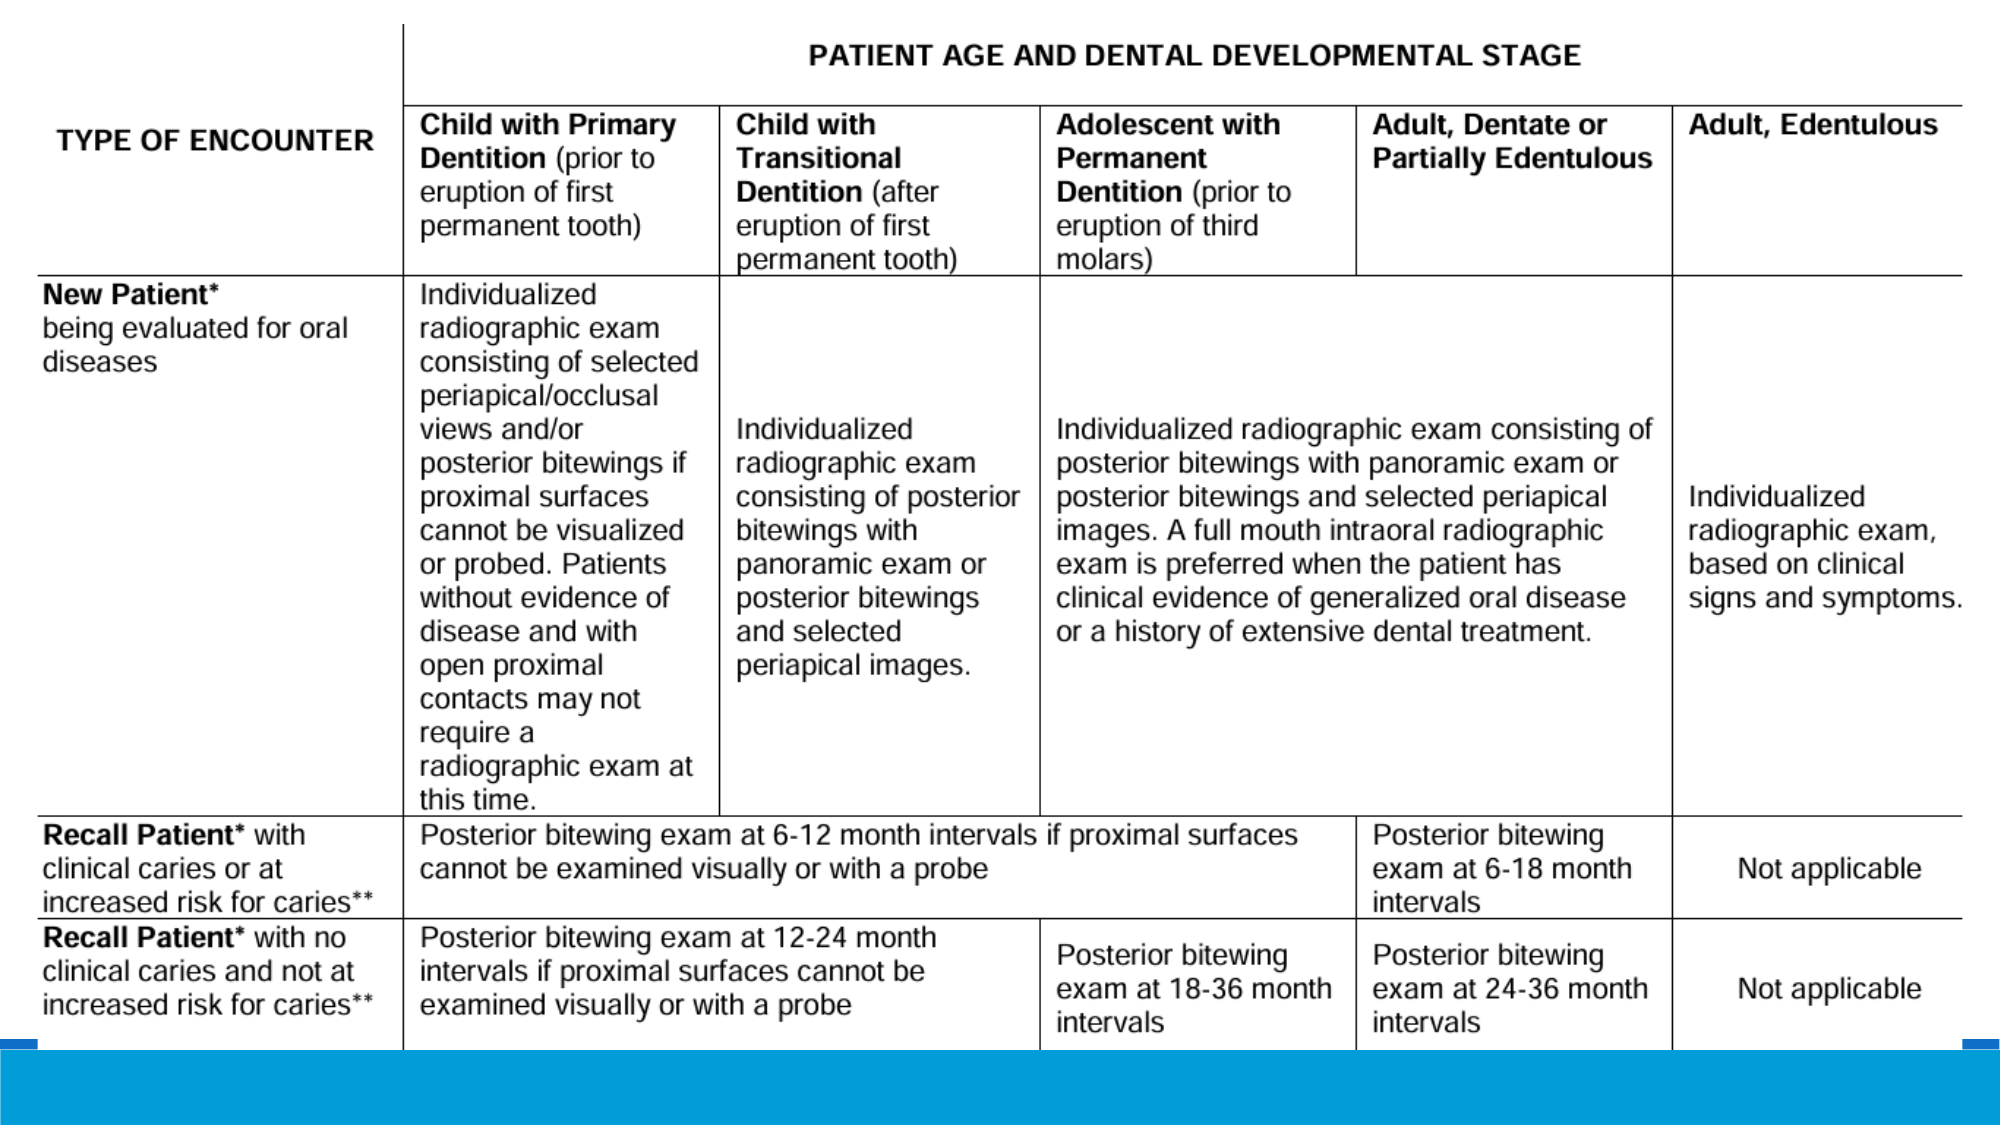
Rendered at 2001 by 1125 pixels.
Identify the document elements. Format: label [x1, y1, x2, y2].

picture [36, 24, 1963, 1049]
